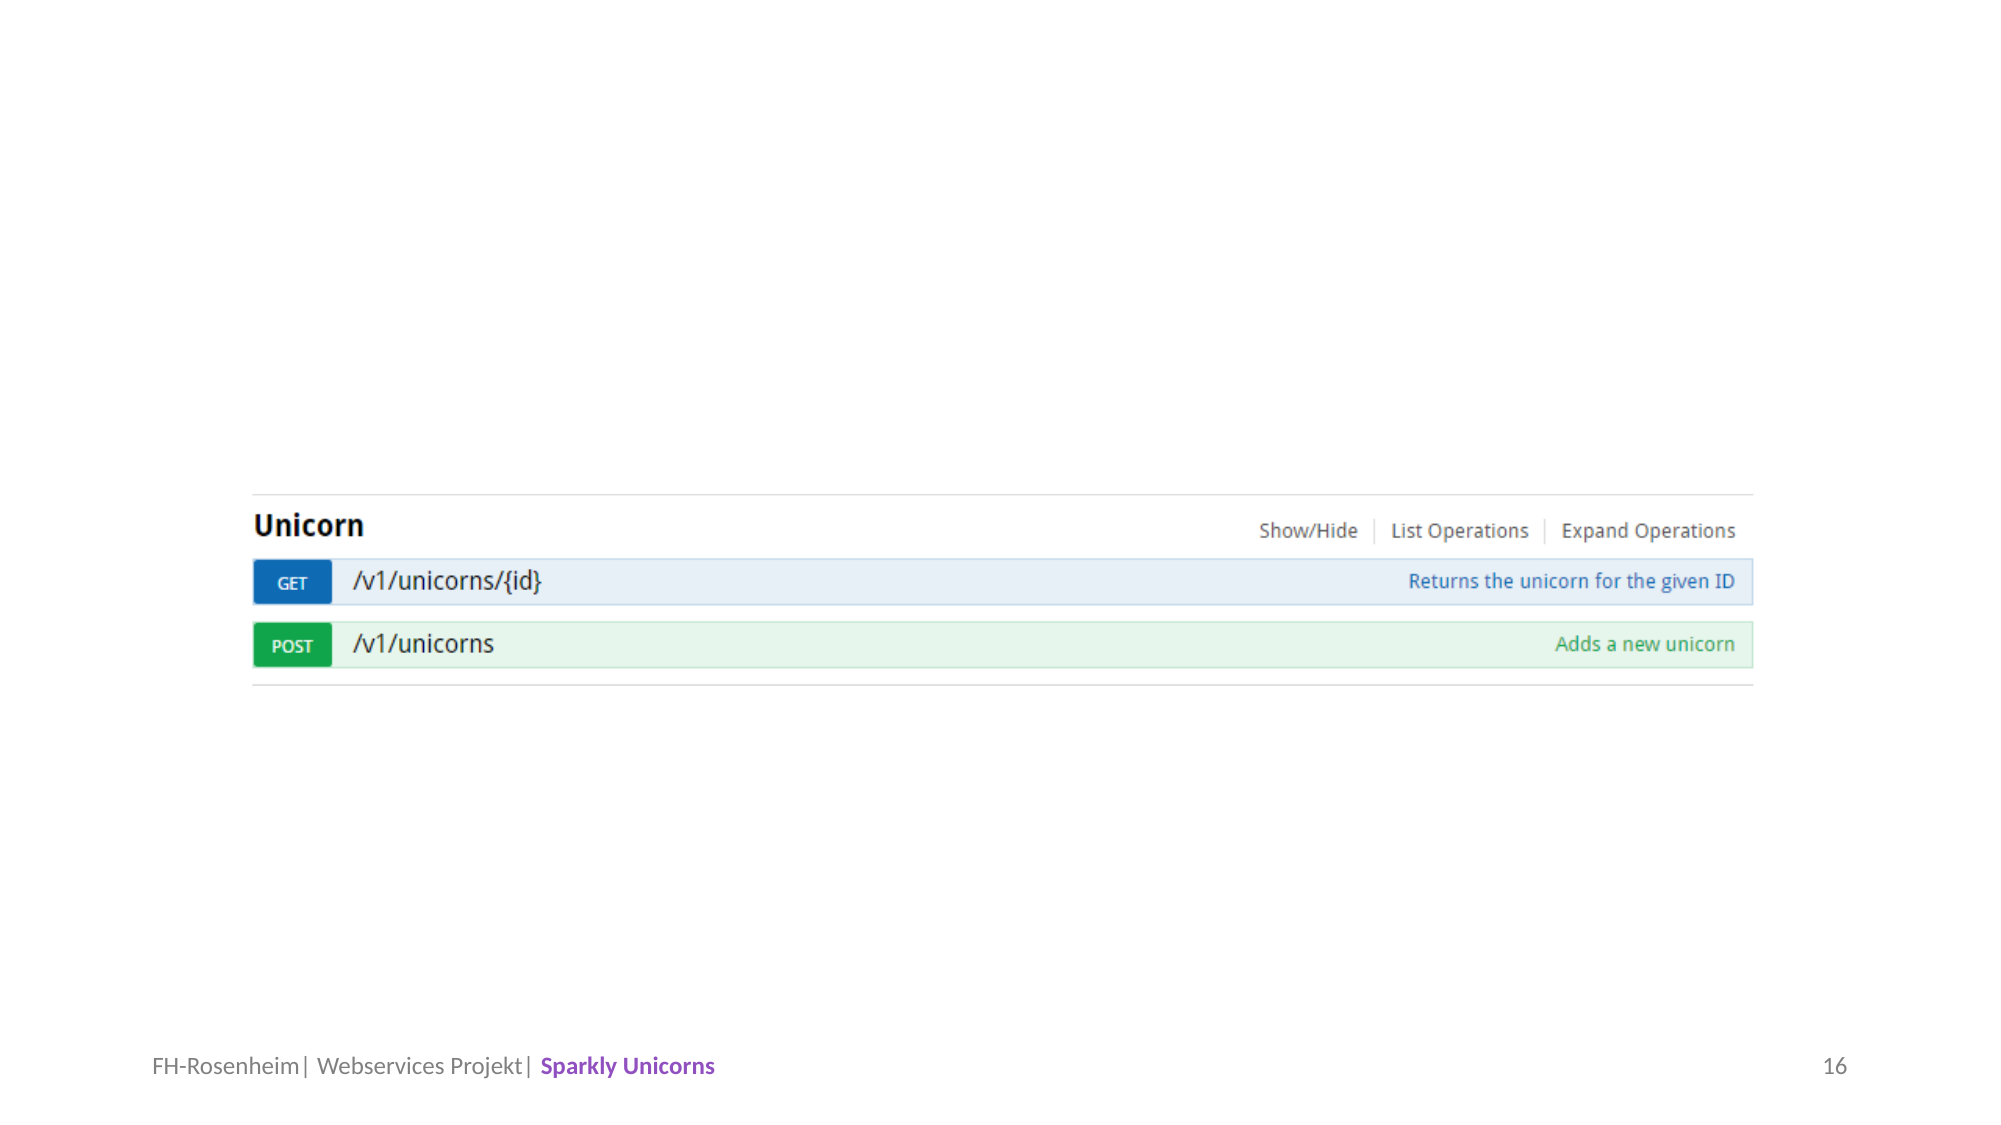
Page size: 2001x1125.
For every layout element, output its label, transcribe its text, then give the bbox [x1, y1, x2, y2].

slide_number 16 [1412, 1042, 1863, 1103]
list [226, 494, 1774, 686]
footer FH-Rosenheim| Webservices Projekt| Sparkly Unicorns [137, 1042, 813, 1103]
